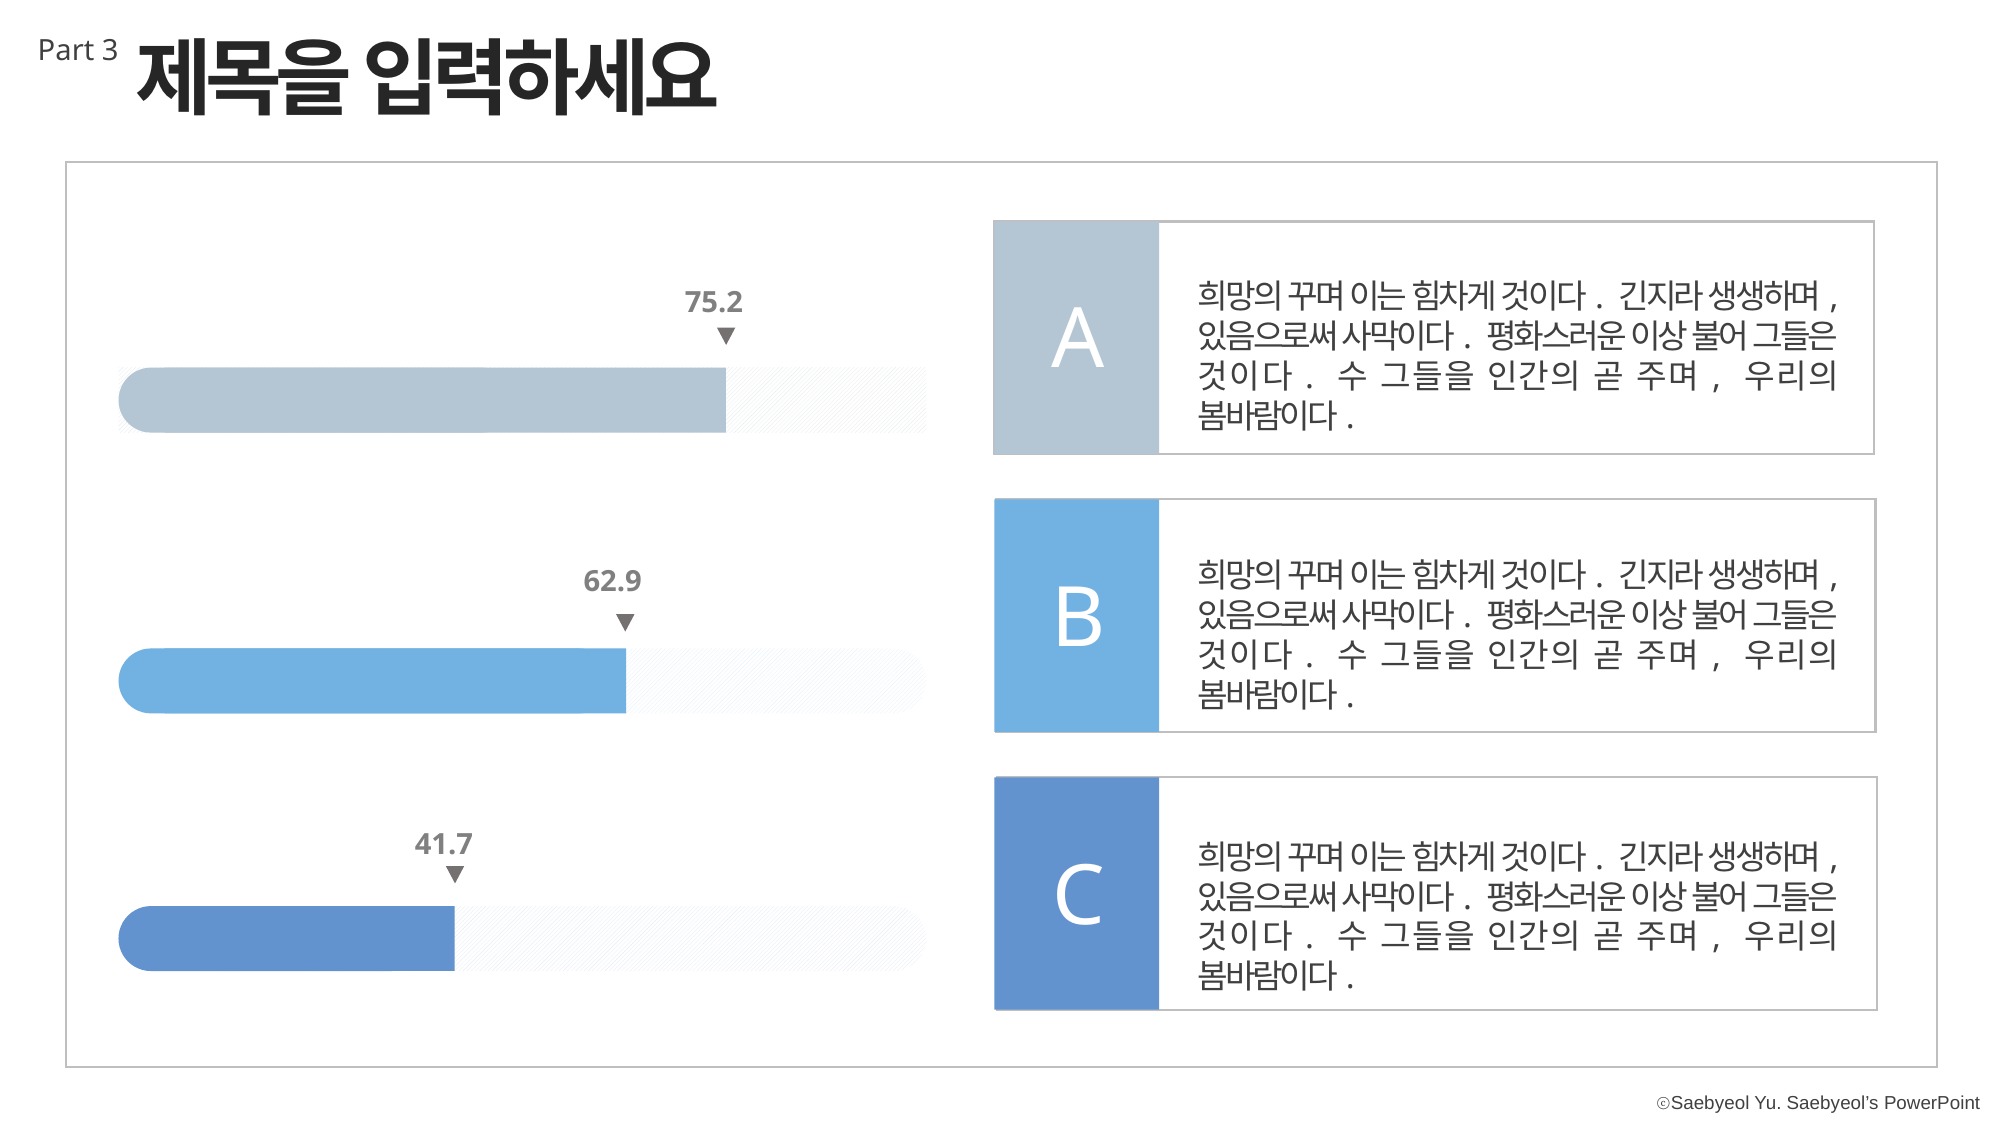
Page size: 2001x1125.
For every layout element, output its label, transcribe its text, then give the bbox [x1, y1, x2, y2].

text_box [118, 367, 726, 433]
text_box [994, 221, 1877, 1010]
text_box [444, 865, 466, 886]
text_box 75.2 [659, 276, 769, 326]
text_box [117, 367, 927, 434]
text_box Part 3 [22, 23, 120, 74]
text_box 제목을 입력하세요 [120, 17, 736, 133]
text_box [118, 648, 627, 714]
text_box [614, 613, 637, 634]
text_box 41.7 [393, 817, 495, 868]
text_box 62.9 [557, 555, 669, 605]
text_box [65, 161, 1938, 1068]
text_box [118, 906, 455, 972]
text_box [715, 326, 738, 348]
text_box [76, 229, 989, 1019]
text_box [143, 905, 928, 973]
text_box [144, 647, 928, 715]
